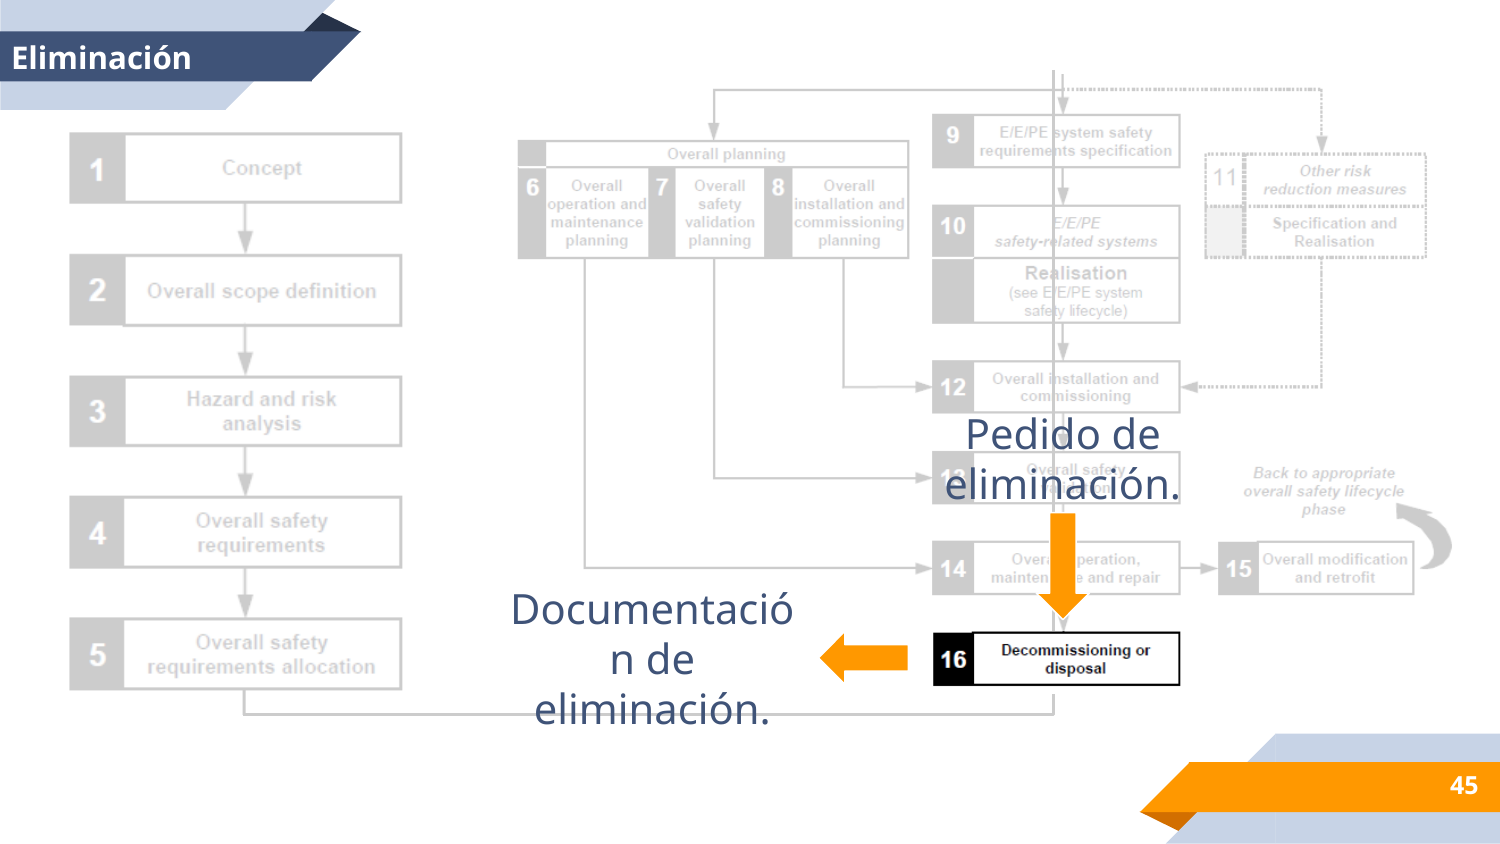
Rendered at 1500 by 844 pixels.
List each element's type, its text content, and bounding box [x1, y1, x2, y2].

title Eliminación [0, 0, 336, 120]
picture [927, 74, 1494, 695]
slide_number ‹#› [1249, 760, 1494, 813]
picture [61, 128, 242, 715]
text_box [242, 69, 1054, 715]
